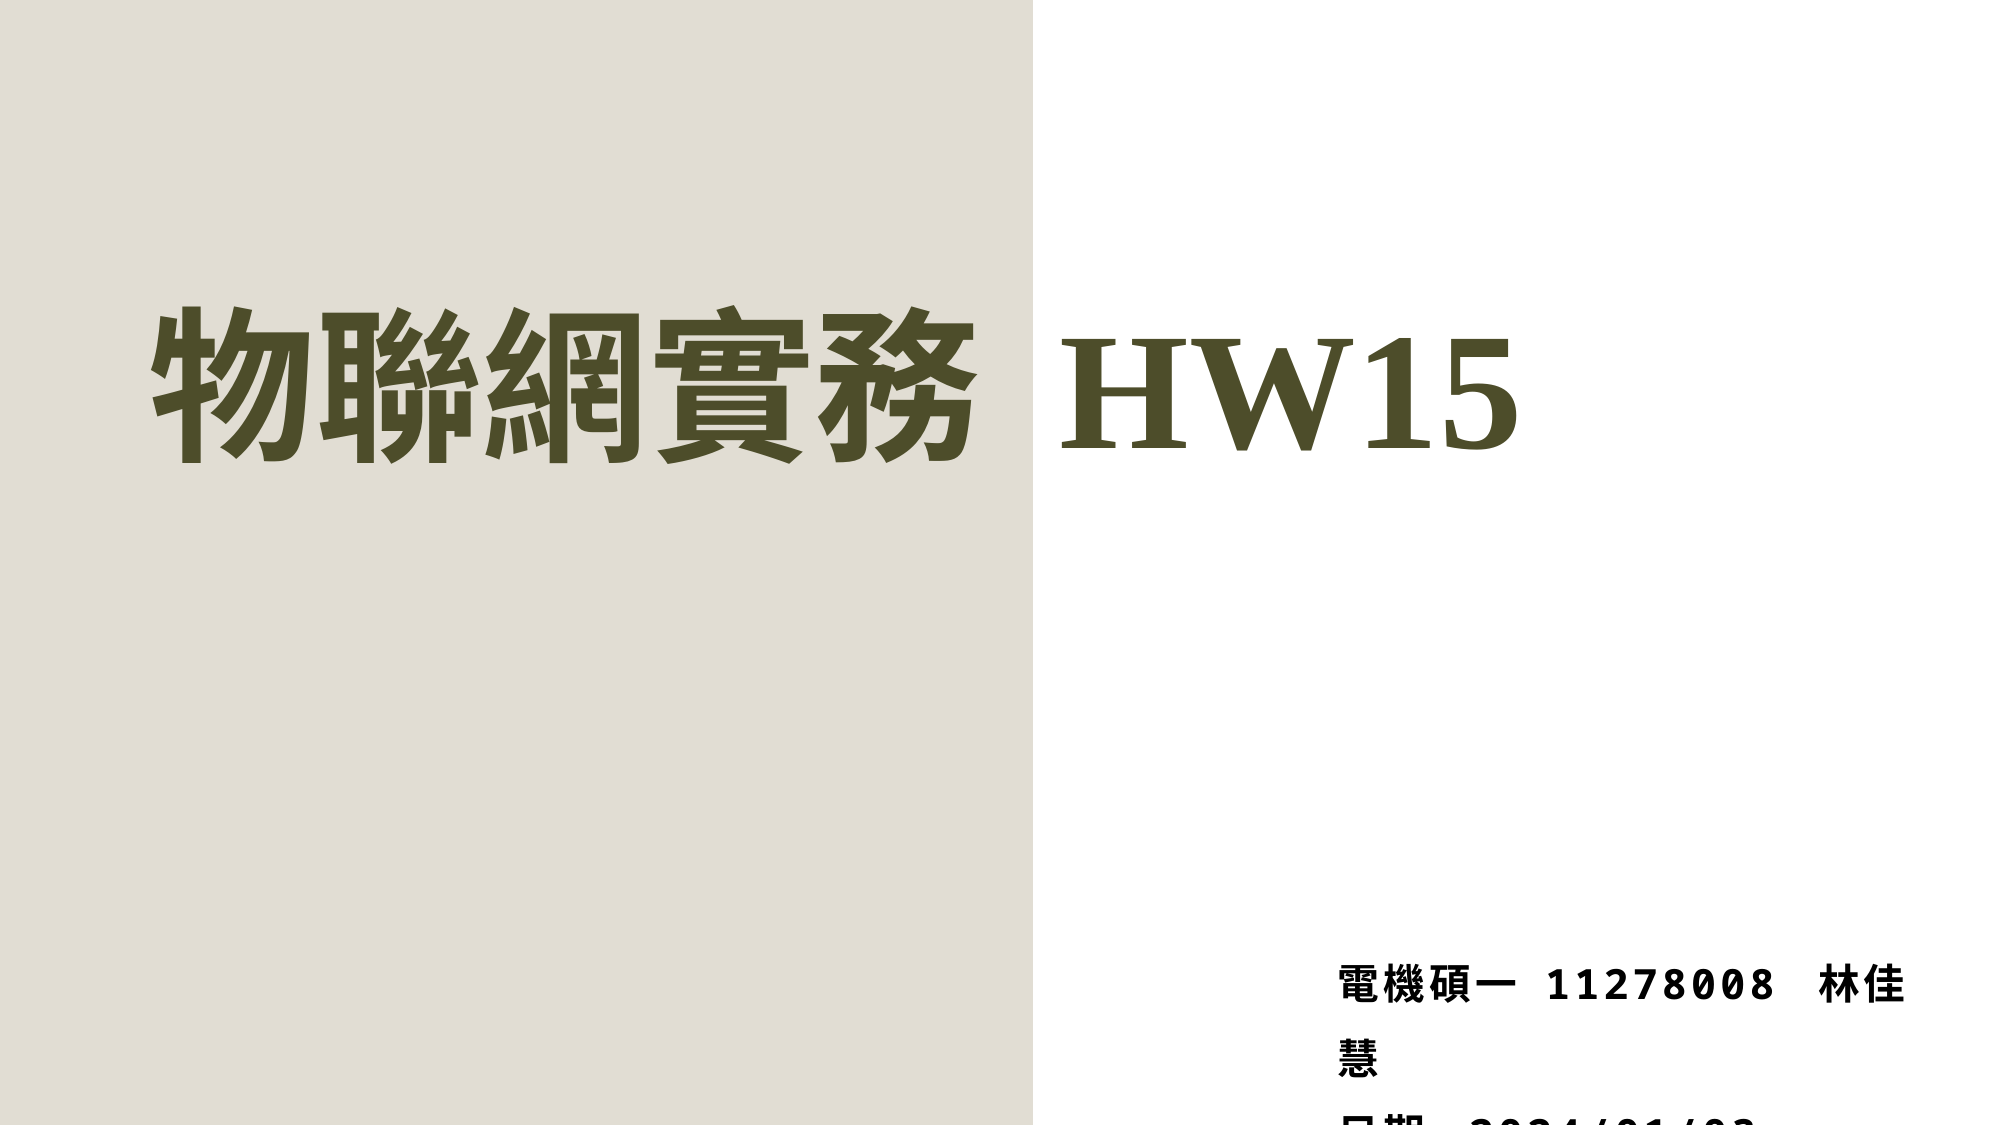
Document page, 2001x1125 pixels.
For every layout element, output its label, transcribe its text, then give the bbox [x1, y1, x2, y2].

text_box [0, 0, 1034, 1125]
text_box 電機碩一 11278008 林佳慧 日期:2024/01/03 [1323, 925, 1944, 1125]
text_box 物聯網實務 HW15 [133, 274, 1583, 489]
